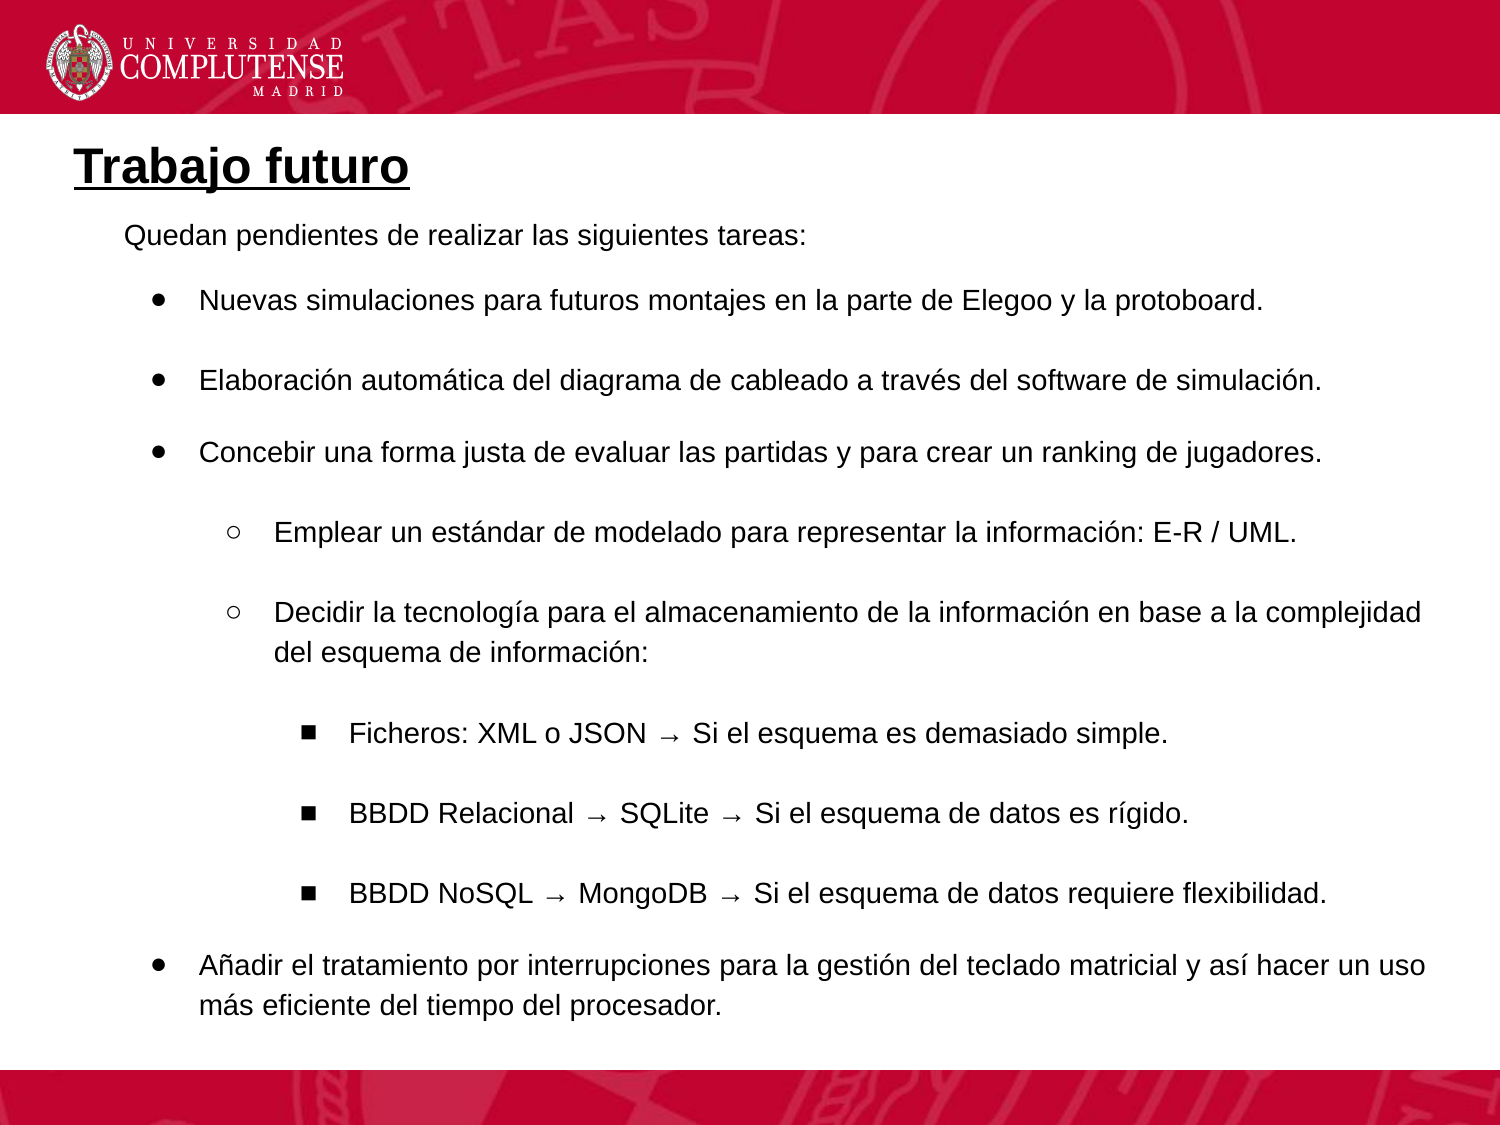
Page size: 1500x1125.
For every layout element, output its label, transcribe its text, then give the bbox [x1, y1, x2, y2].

picture [0, 1070, 1500, 1125]
text_box Quedan pendientes de realizar las siguientes tareas: Nuevas simulaciones para futuros montajes en la parte de Elegoo y la protoboard. Elaboración automática del diagrama de cableado a través del software de simulación. Concebir una forma justa de evaluar las partidas y para crear un ranking de jugadores. Emplear un estándar de modelado para representar la información: E-R / UML. Decidir la tecnología para el almacenamiento de la información en base a la complejidad del esquema de información: Ficheros: XML o JSON → Si el esquema es demasiado simple. BBDD Relacional → SQLite → Si el esquema de datos es rígido. BBDD NoSQL → MongoDB → Si el esquema de datos requiere flexibilidad. Añadir el tratamiento por interrupciones para la gestión del teclado matricial y así hacer un uso más eficiente del tiempo del procesador. [108, 200, 1474, 1037]
picture [0, 0, 1500, 114]
text_box Trabajo futuro [58, 118, 1432, 209]
